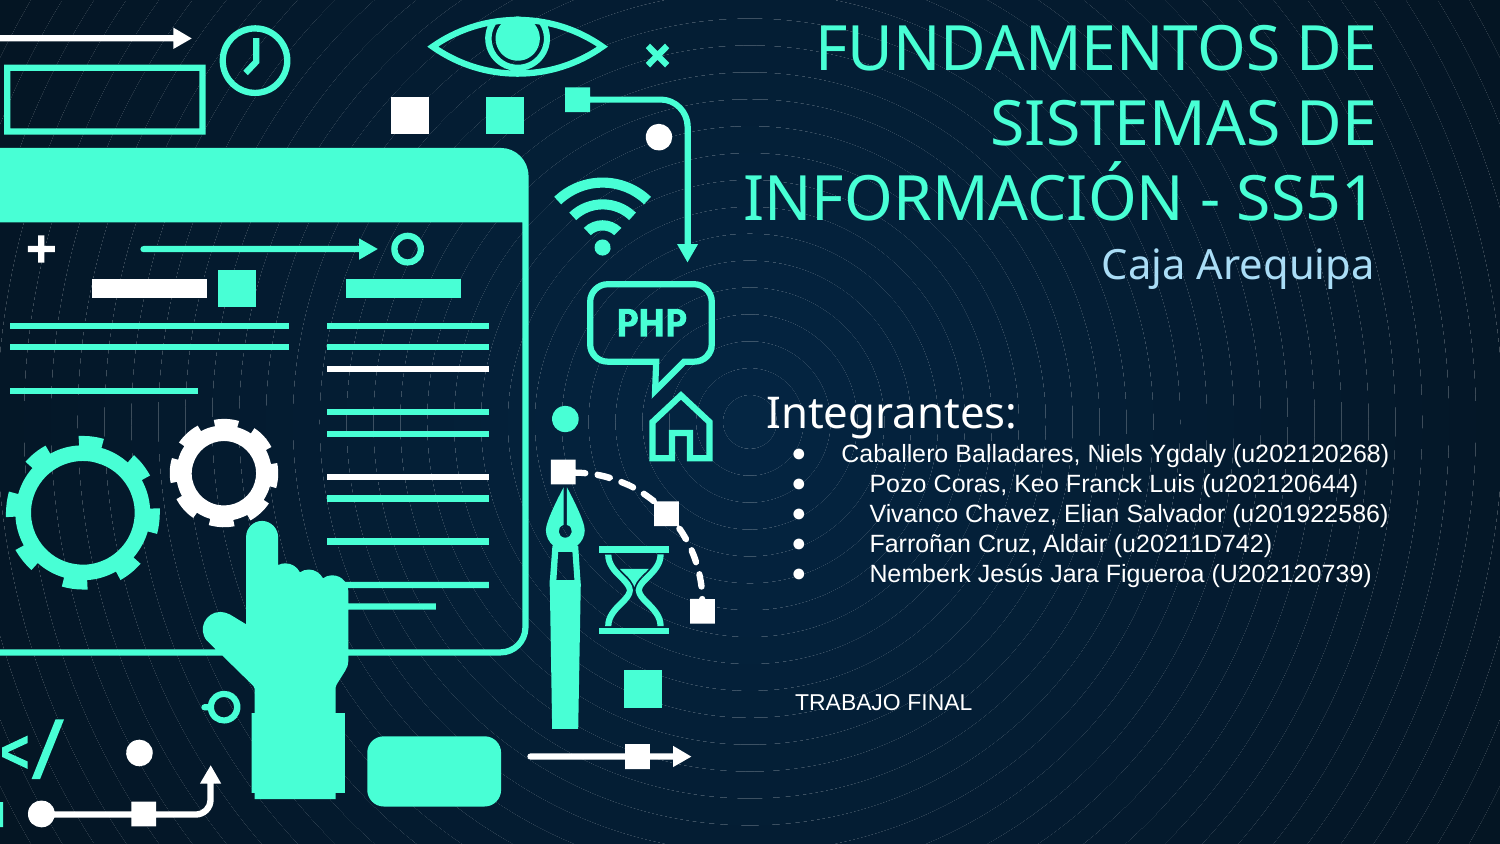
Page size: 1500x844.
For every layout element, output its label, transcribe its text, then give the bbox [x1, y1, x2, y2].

text_box [688, 547, 700, 566]
text_box [635, 554, 664, 627]
text_box [219, 25, 291, 97]
text_box [598, 628, 670, 635]
text_box [594, 471, 613, 482]
text_box [126, 739, 153, 767]
text_box [327, 322, 489, 329]
text_box [623, 670, 662, 709]
title Caja Arequipa [964, 166, 1390, 304]
text_box [0, 802, 4, 828]
text_box [27, 765, 222, 828]
text_box [545, 487, 585, 729]
text_box [645, 123, 673, 151]
text_box [327, 495, 489, 502]
text_box [554, 177, 651, 205]
text_box [618, 478, 637, 491]
text_box [583, 220, 622, 236]
title FUNDAMENTOS DE SISTEMAS DE INFORMACIÓN - SS51 [698, 0, 1393, 249]
text_box [587, 281, 715, 399]
text_box [367, 736, 502, 807]
text_box [0, 147, 529, 800]
text_box [327, 473, 489, 481]
text_box [690, 595, 715, 624]
text_box [201, 690, 241, 724]
text_box TRABAJO FINAL [780, 673, 1437, 729]
text_box [640, 490, 689, 543]
text_box [243, 38, 260, 76]
text_box [427, 16, 608, 77]
text_box [696, 571, 705, 590]
text_box [552, 405, 579, 433]
text_box [605, 554, 633, 627]
text_box [527, 744, 692, 770]
text_box [91, 279, 207, 298]
text_box [4, 64, 206, 135]
text_box [31, 719, 65, 780]
text_box [9, 344, 290, 351]
text_box [550, 459, 589, 485]
text_box [345, 279, 461, 298]
text_box [486, 96, 524, 135]
title Integrantes: Caballero Balladares, Niels Ygdaly (u202120268) Pozo Coras, Keo Franck Luis (u202120644) Vivanco Chavez, Elian Salvador (u201922586) Farroñan Cruz, Aldair (u20211D742) Nemberk Jesús Jara Figueroa (U202120739) [751, 373, 1466, 655]
text_box [2, 735, 28, 769]
text_box [327, 344, 489, 351]
text_box [618, 308, 638, 337]
text_box [169, 418, 279, 528]
text_box [391, 96, 430, 135]
text_box [9, 322, 290, 329]
text_box [598, 546, 670, 553]
text_box [327, 538, 489, 545]
text_box [9, 387, 198, 394]
text_box [565, 87, 699, 263]
text_box [218, 269, 257, 308]
text_box [391, 232, 424, 266]
text_box [640, 308, 663, 337]
text_box [667, 308, 687, 337]
text_box [569, 199, 636, 221]
text_box [327, 430, 489, 437]
text_box [0, 27, 192, 49]
text_box [645, 43, 670, 68]
text_box [327, 409, 489, 416]
text_box [5, 435, 160, 590]
text_box [140, 238, 378, 260]
text_box [594, 239, 611, 256]
text_box [327, 365, 489, 373]
text_box [649, 391, 713, 462]
text_box [619, 568, 649, 588]
text_box [27, 235, 55, 263]
